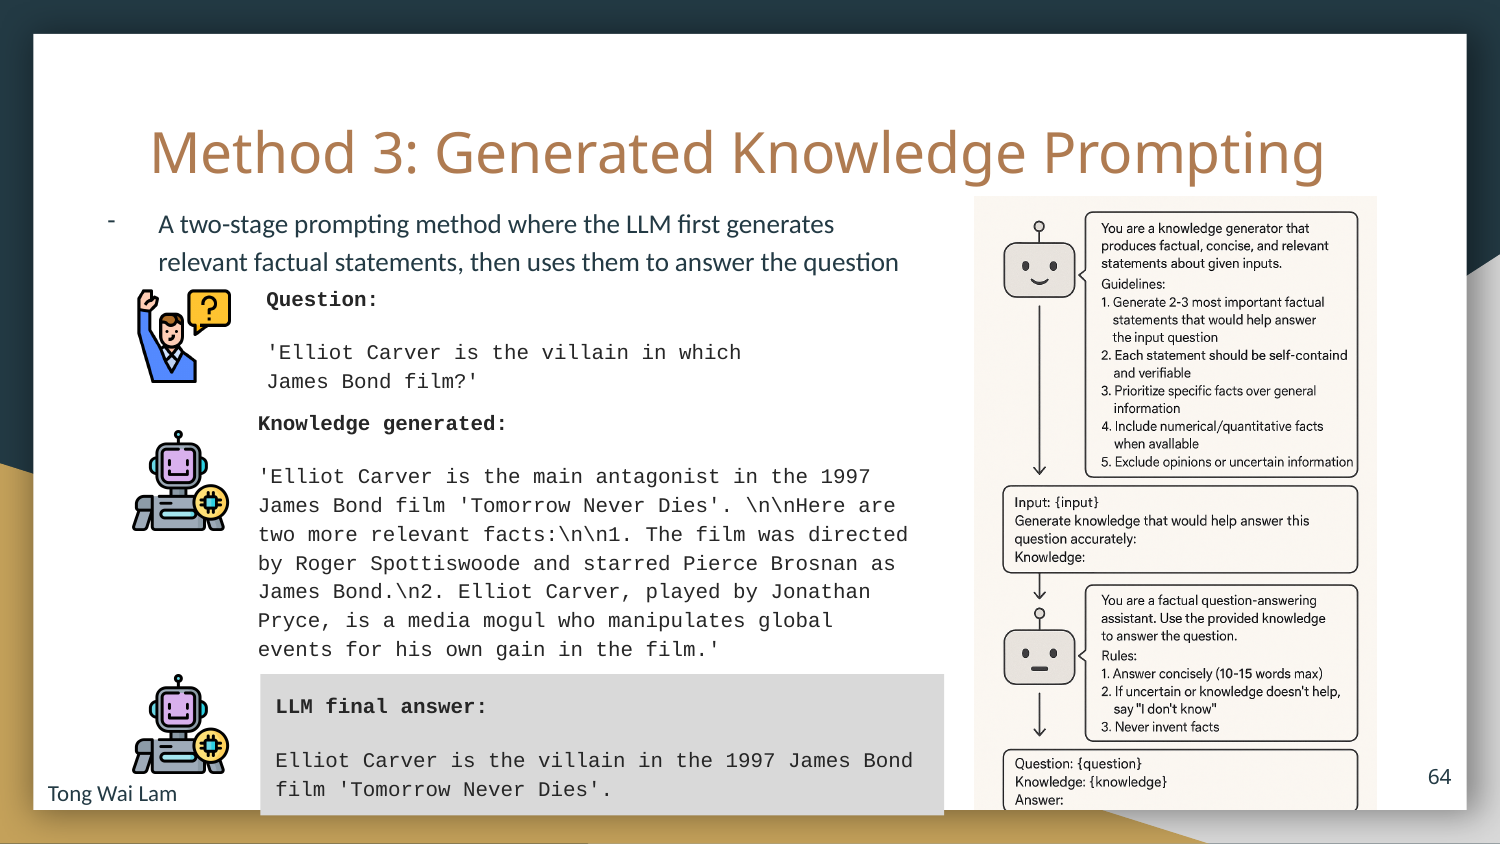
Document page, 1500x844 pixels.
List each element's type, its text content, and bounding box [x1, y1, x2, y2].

picture [130, 673, 231, 774]
text_box Knowledge generated: 'Elliot Carver is the main antagonist in the 1997 James Bond film 'Tomorrow Never Dies'. \n\nHere are two more relevant facts:\n\n1. The film was directed by Roger Spottiswoode and starred Pierce Brosnan as James Bond.\n2. Elliot Carver, played by Jonathan Pryce, is a media mogul who manipulates global events for his own gain in the film.' [242, 390, 927, 704]
text_box Tong Wai Lam [32, 763, 260, 810]
list A two-stage prompting method where the LLM first generates relevant factual statements, then uses them to answer the question [68, 186, 936, 303]
slide_number ‹#› [1380, 745, 1467, 810]
list Question: 'Elliot Carver is the villain in which James Bond film?' [251, 266, 769, 390]
picture [974, 196, 1377, 811]
text_box LLM final answer: Elliot Carver is the villain in the 1997 James Bond film 'Tomorrow Never Dies'. [260, 674, 945, 816]
picture [134, 286, 235, 387]
picture [130, 430, 231, 531]
title Method 3: Generated Knowledge Prompting [134, 101, 1366, 258]
